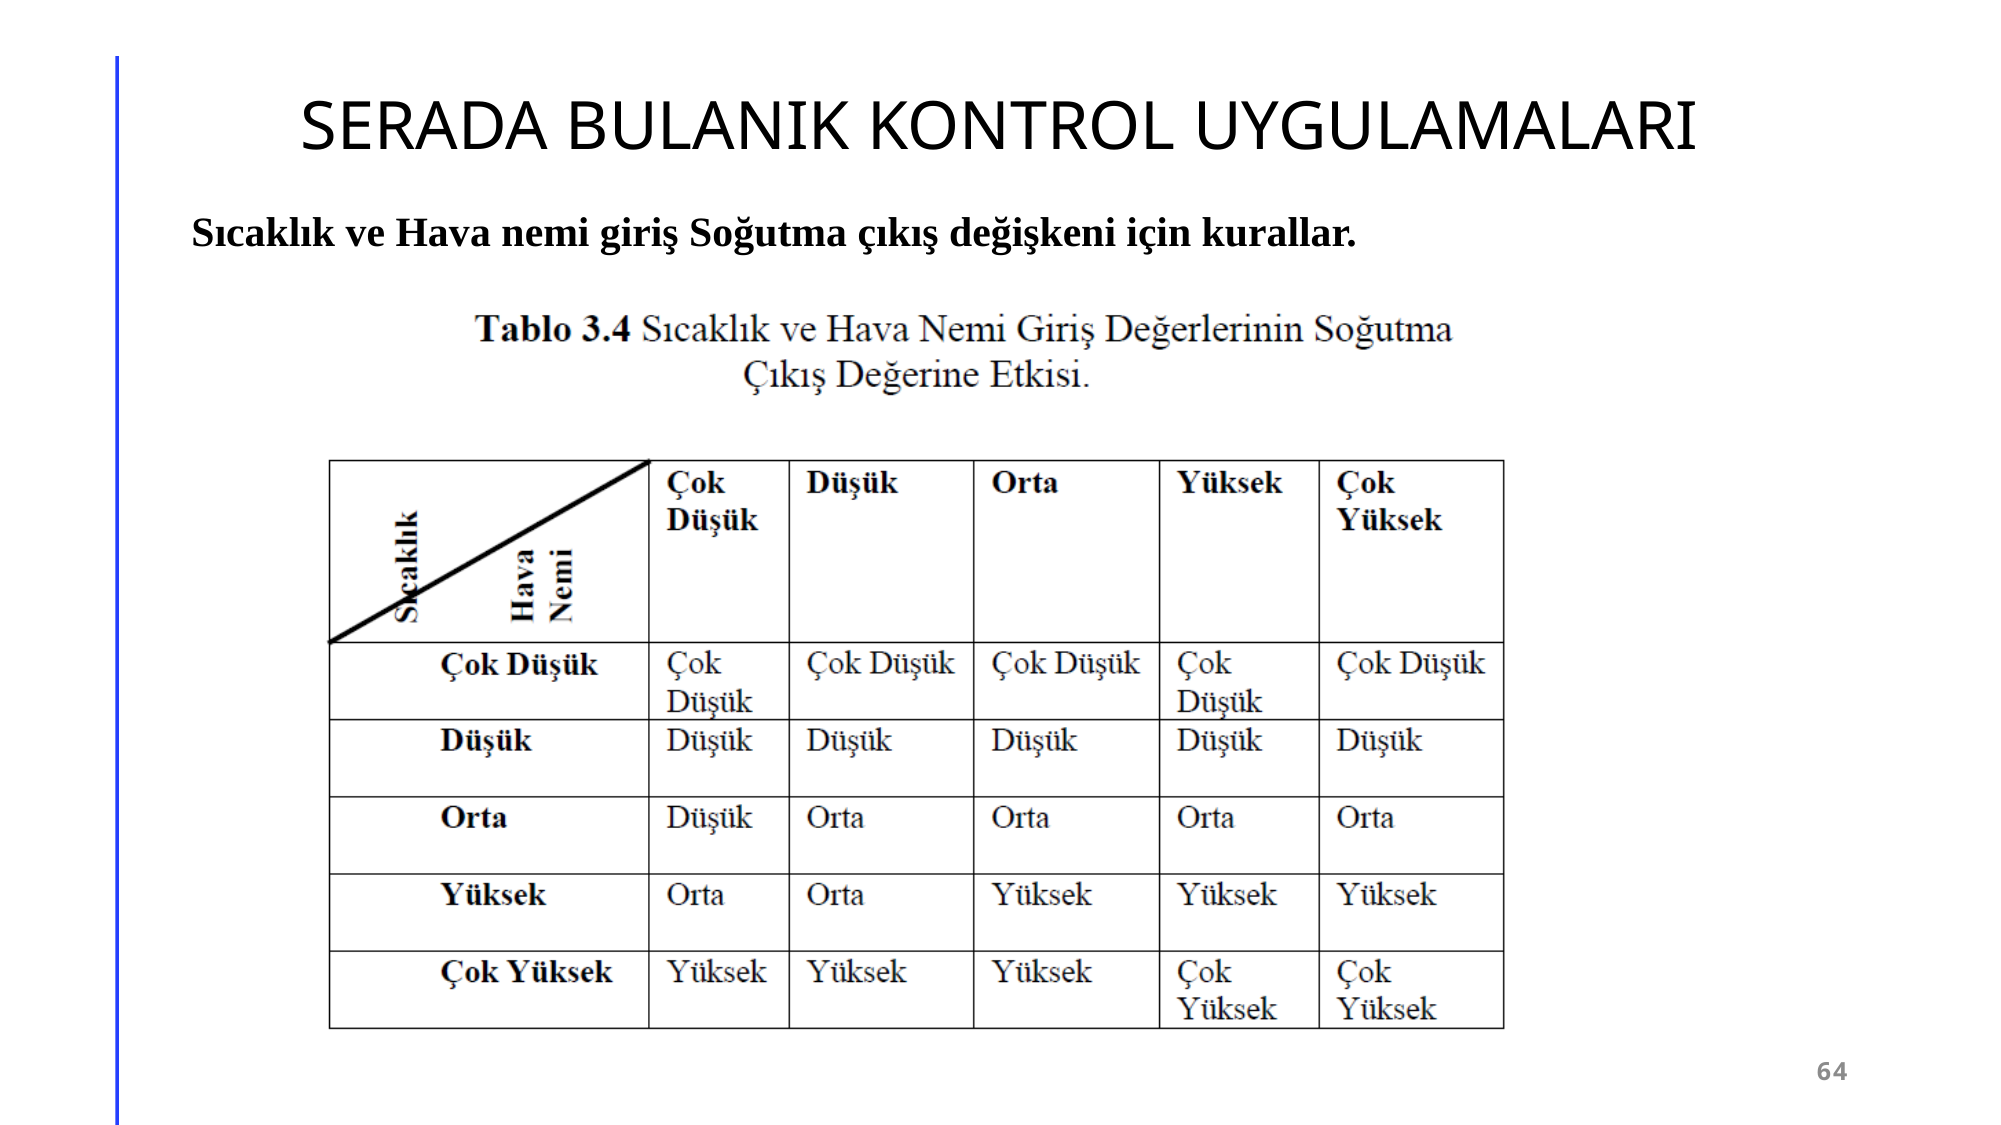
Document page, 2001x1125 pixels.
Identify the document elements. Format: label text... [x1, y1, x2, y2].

picture [296, 274, 1539, 1043]
title SERADA BULANIK KONTROL UYGULAMALARI [137, 59, 1863, 196]
text_box Sıcaklık ve Hava nemi giriş Soğutma çıkış değişkeni için kurallar. [176, 197, 1879, 262]
slide_number 64 [1412, 1042, 1863, 1103]
